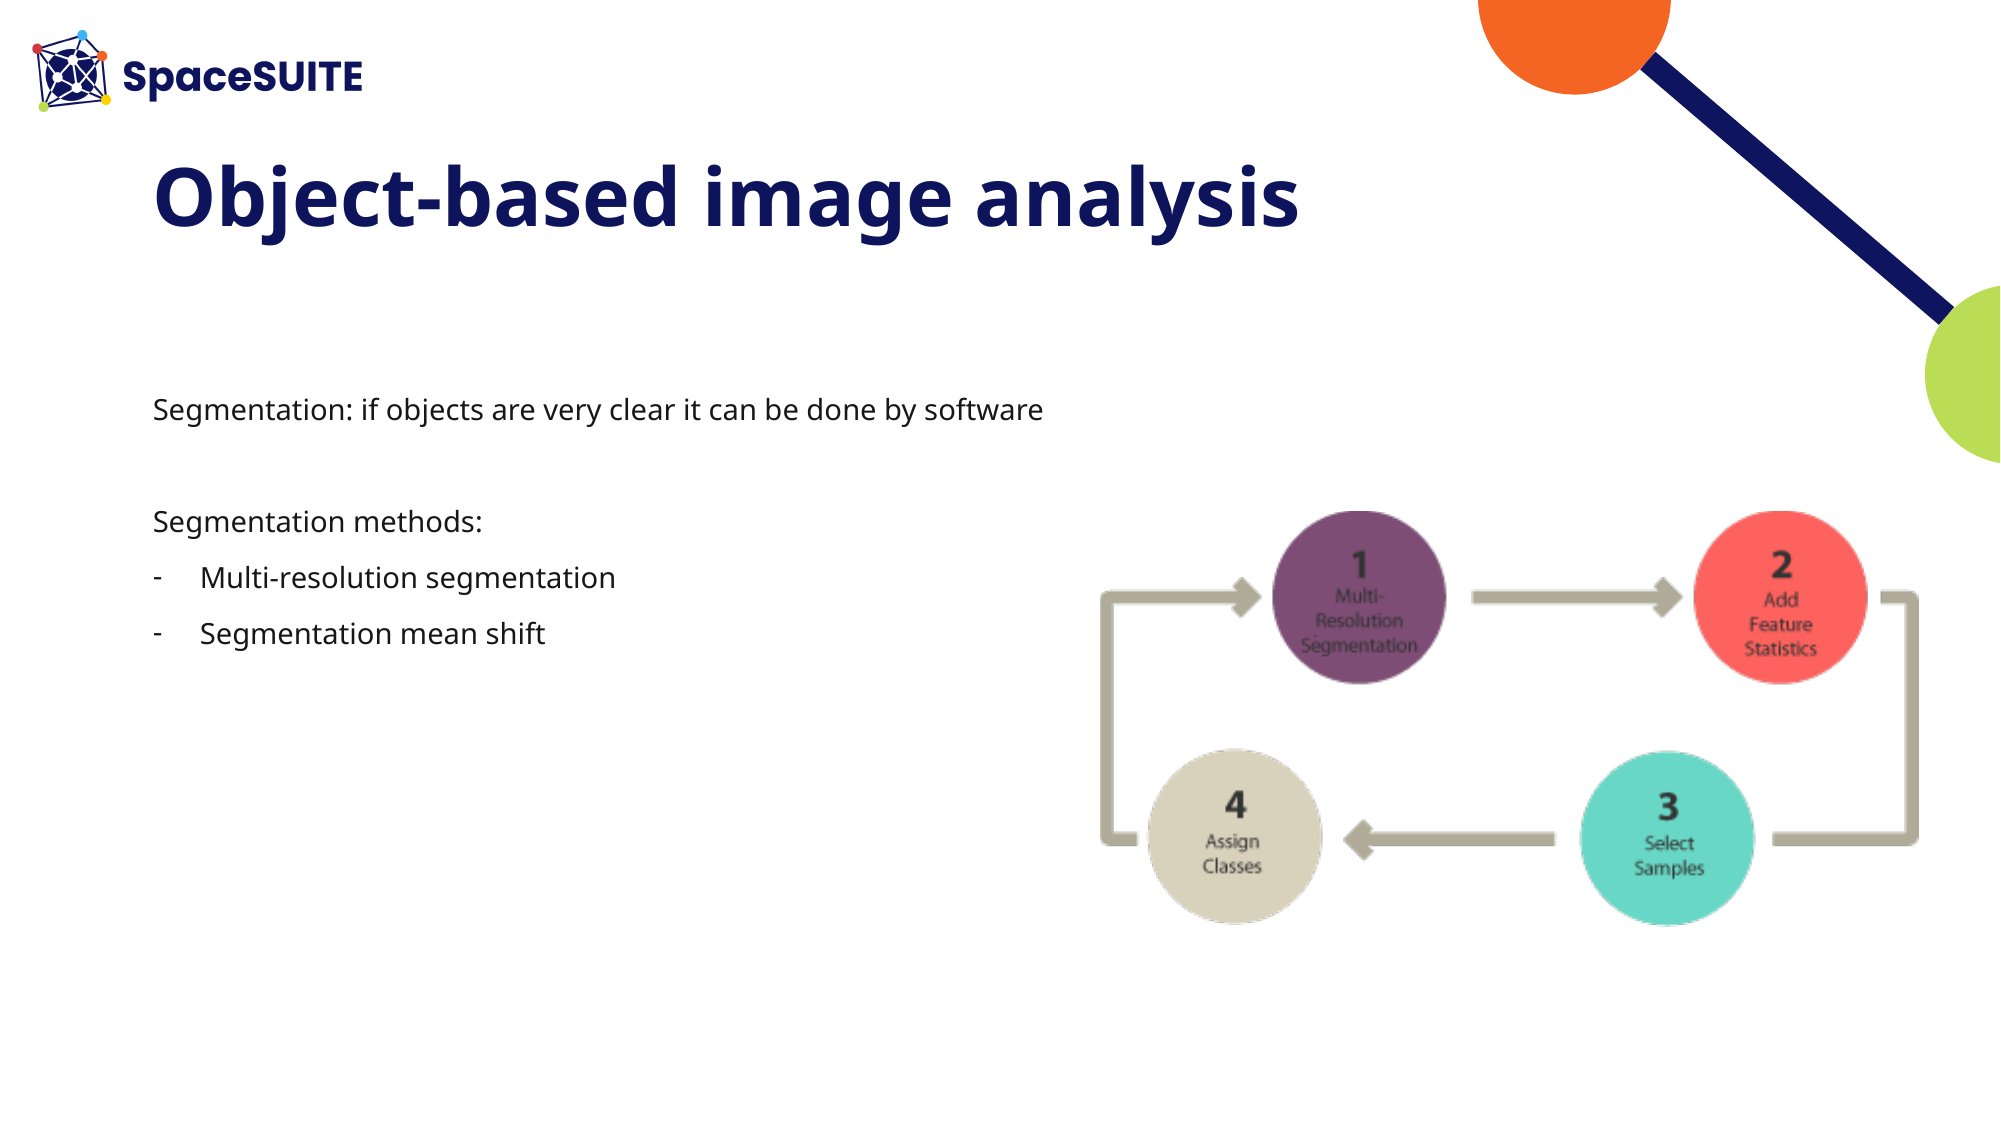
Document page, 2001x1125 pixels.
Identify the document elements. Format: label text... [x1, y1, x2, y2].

list Segmentation: if objects are very clear it can be done by software Segmentation methods: Multi-resolution segmentation Segmentation mean shift [137, 384, 1842, 949]
picture [1099, 511, 1919, 928]
picture [32, 30, 362, 112]
title Object-based image analysis [137, 138, 1672, 251]
